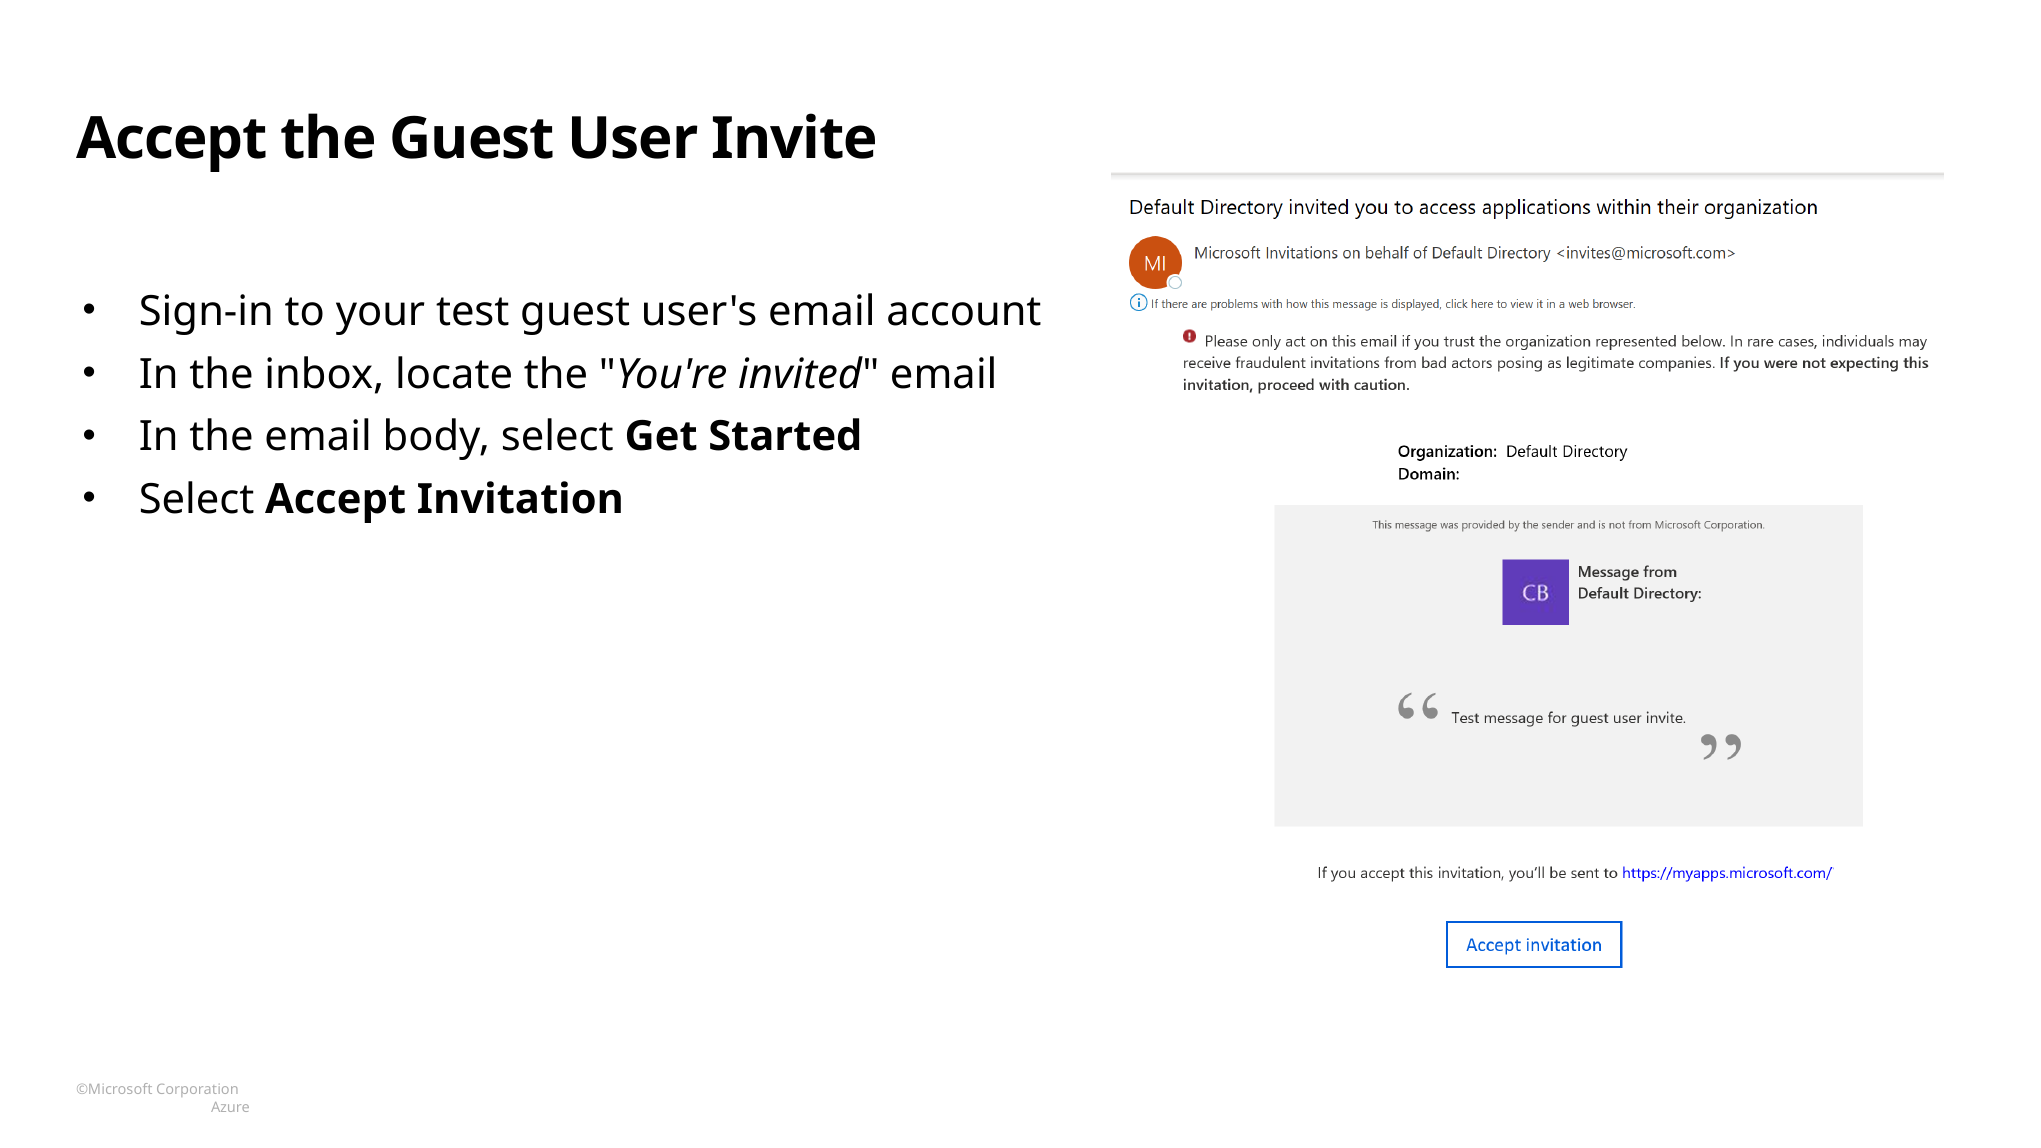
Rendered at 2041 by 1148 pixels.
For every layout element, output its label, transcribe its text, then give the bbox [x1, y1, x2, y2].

picture [1110, 172, 1944, 1044]
list Sign-in to your test guest user's email account In the inbox, locate the "You're invited" email In the email body, select Get Started Select Accept Invitation [82, 283, 1110, 587]
title Accept the Guest User Invite [76, 103, 1969, 172]
